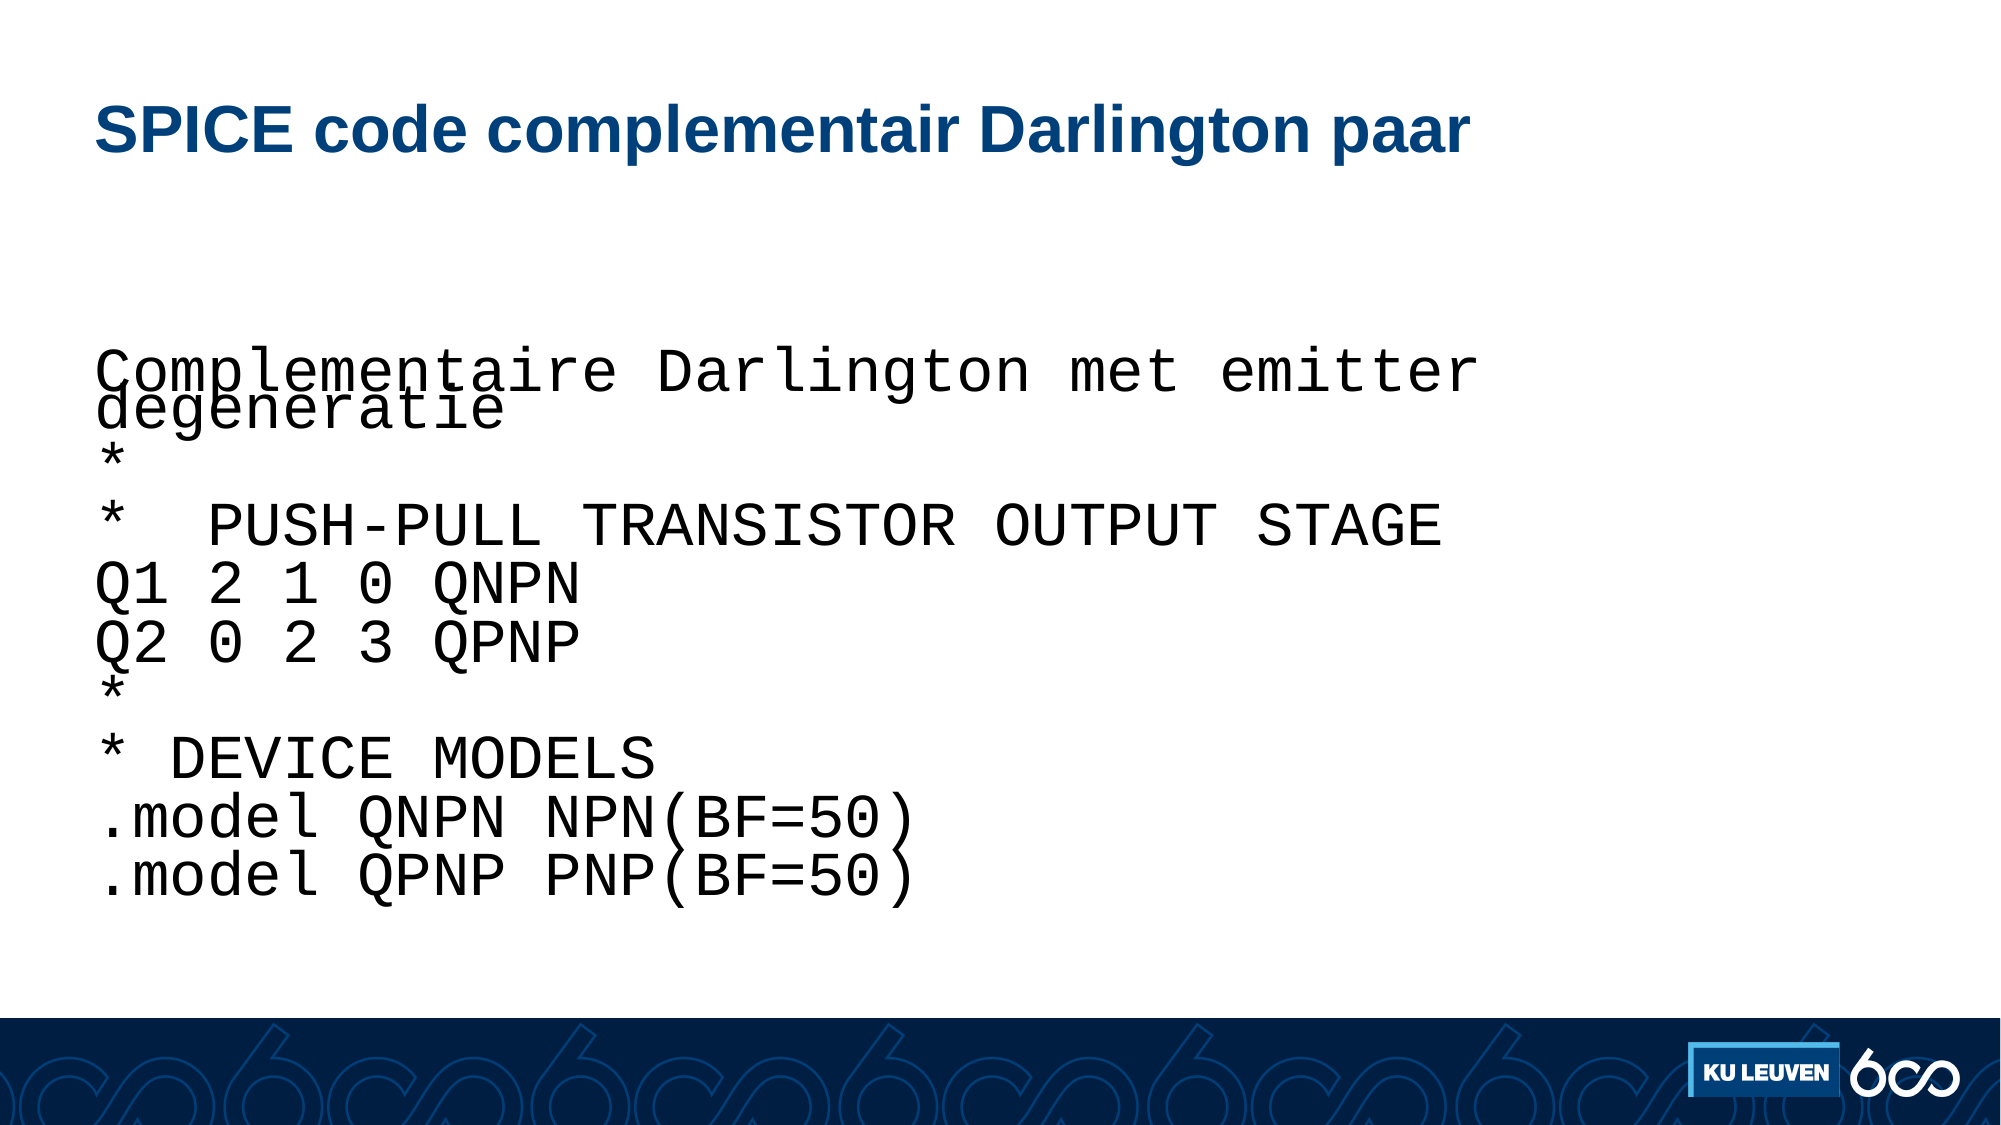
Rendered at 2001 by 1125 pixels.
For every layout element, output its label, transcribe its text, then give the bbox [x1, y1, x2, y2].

picture [0, 1018, 2001, 1125]
list Complementaire Darlington met emitter degeneratie * * PUSH-PULL TRANSISTOR OUTPUT STAGE Q1 2 1 0 QNPN Q2 0 2 3 QPNP * * DEVICE MODELS .model QNPN NPN(BF=50) .model QPNP PNP(BF=50) [94, 366, 1900, 993]
title SPICE code complementair Darlington paar [94, 94, 1906, 201]
